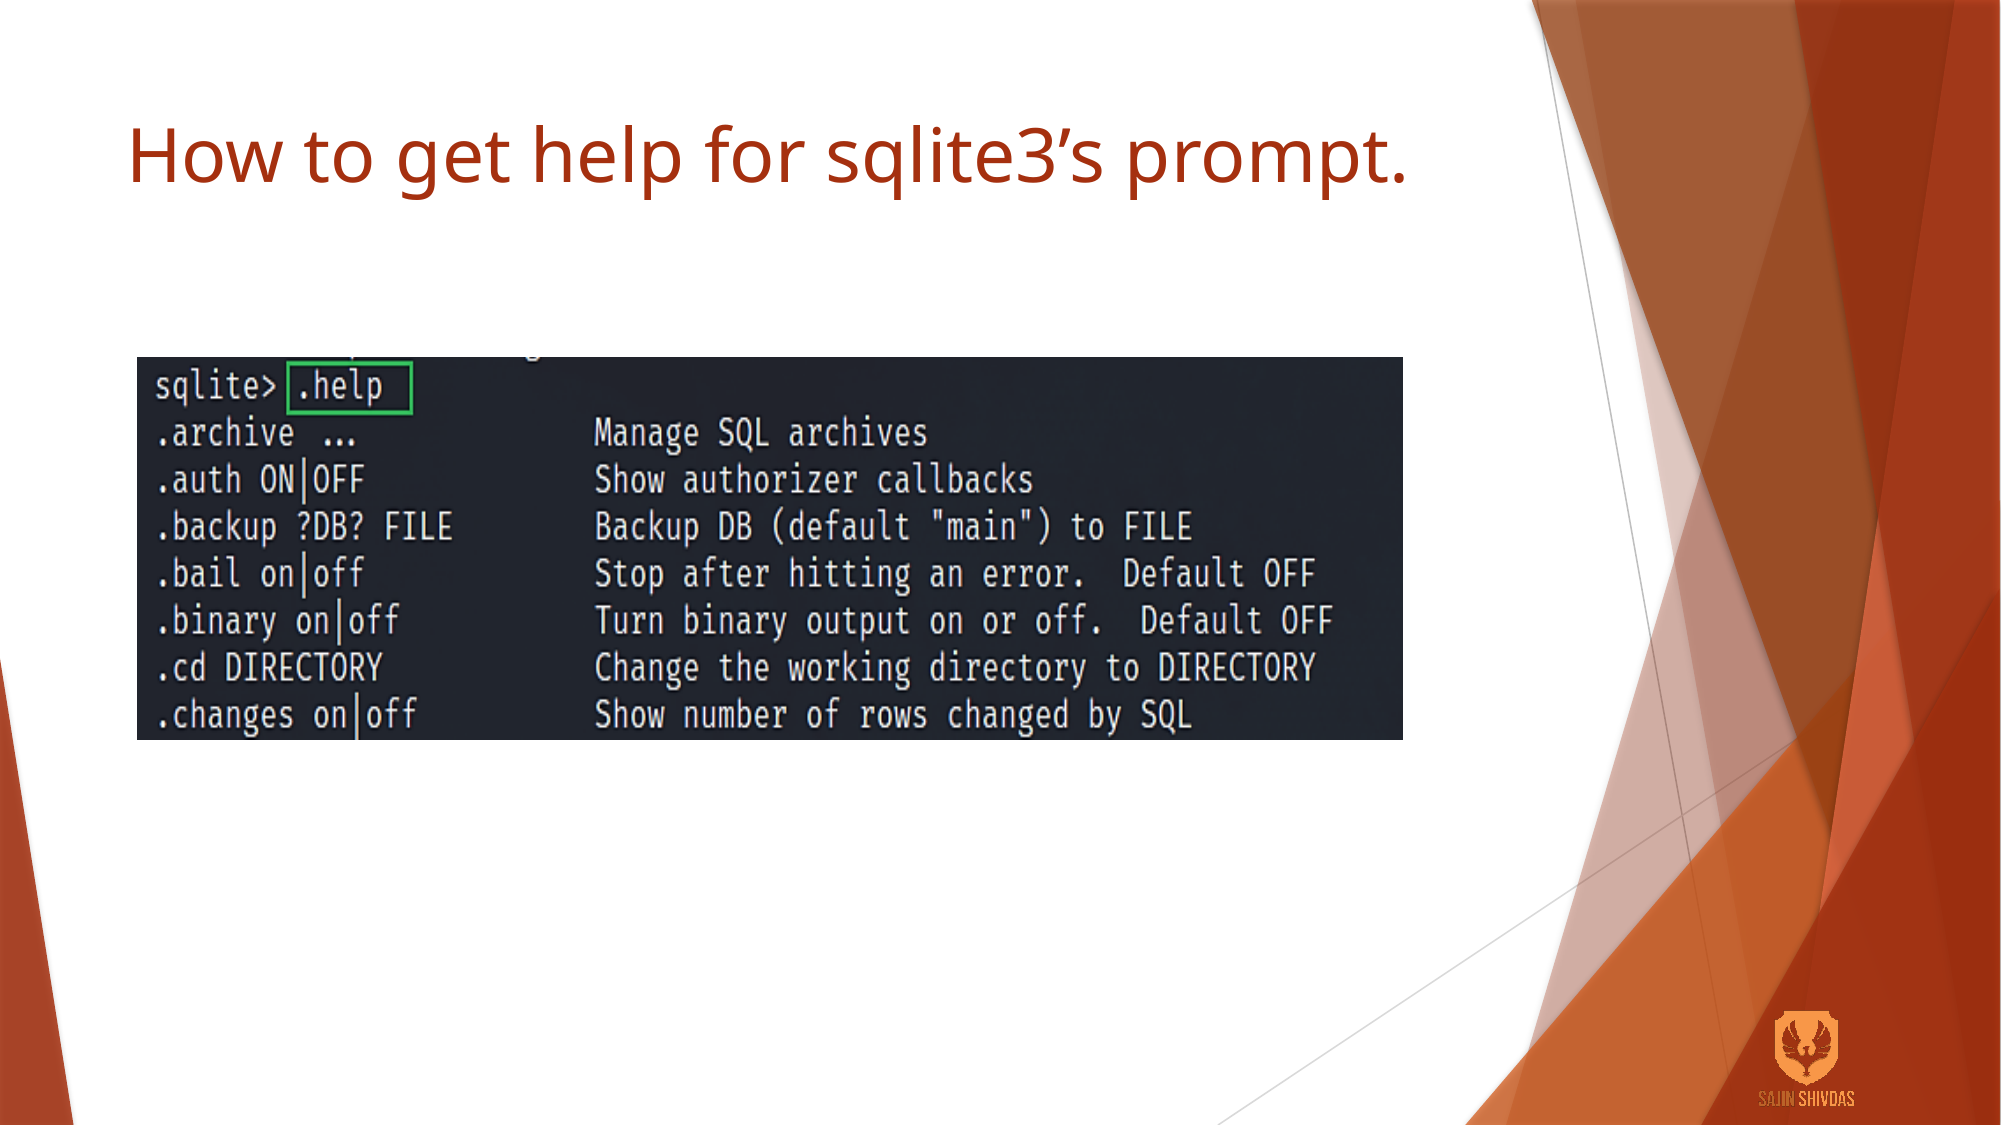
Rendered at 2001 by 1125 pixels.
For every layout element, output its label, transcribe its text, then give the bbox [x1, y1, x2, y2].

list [136, 357, 1403, 740]
title How to get help for sqlite3’s prompt. [111, 99, 1522, 317]
picture [1752, 1004, 1863, 1115]
